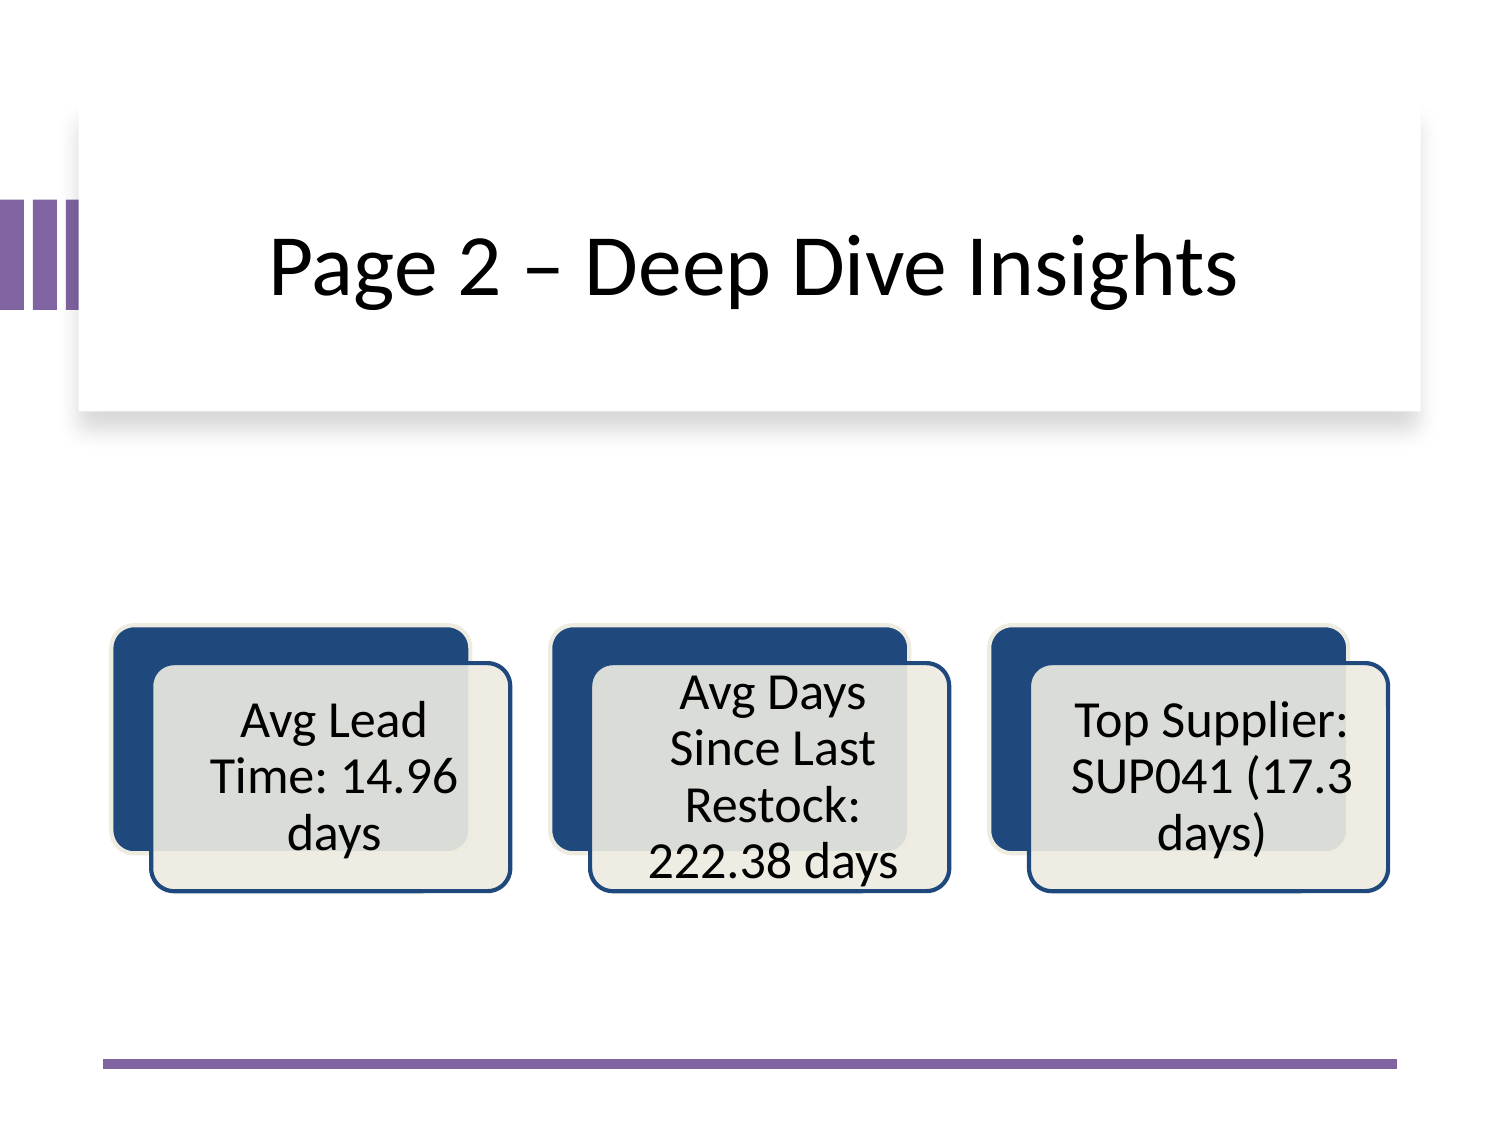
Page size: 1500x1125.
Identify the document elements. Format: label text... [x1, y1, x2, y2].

title Page 2 – Deep Dive Insights [128, 132, 1380, 388]
text_box [0, 0, 1500, 1125]
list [110, 494, 1389, 1022]
text_box [77, 99, 1423, 413]
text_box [0, 199, 91, 311]
